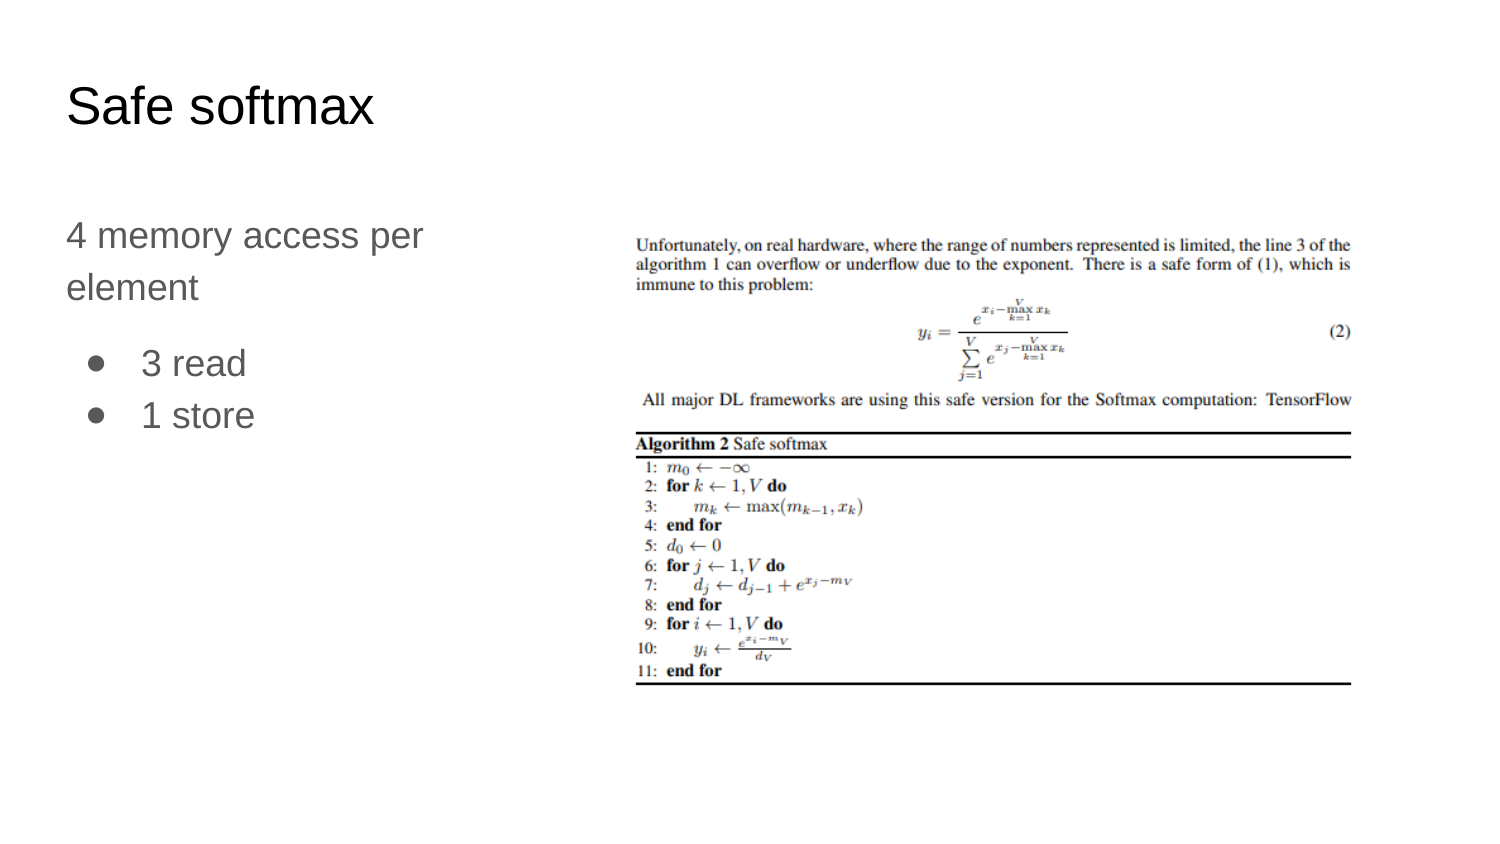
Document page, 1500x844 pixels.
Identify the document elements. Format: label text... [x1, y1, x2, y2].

title Safe softmax [51, 56, 1449, 151]
picture [583, 218, 1404, 689]
list 4 memory access per element 3 read 1 store [51, 189, 551, 750]
